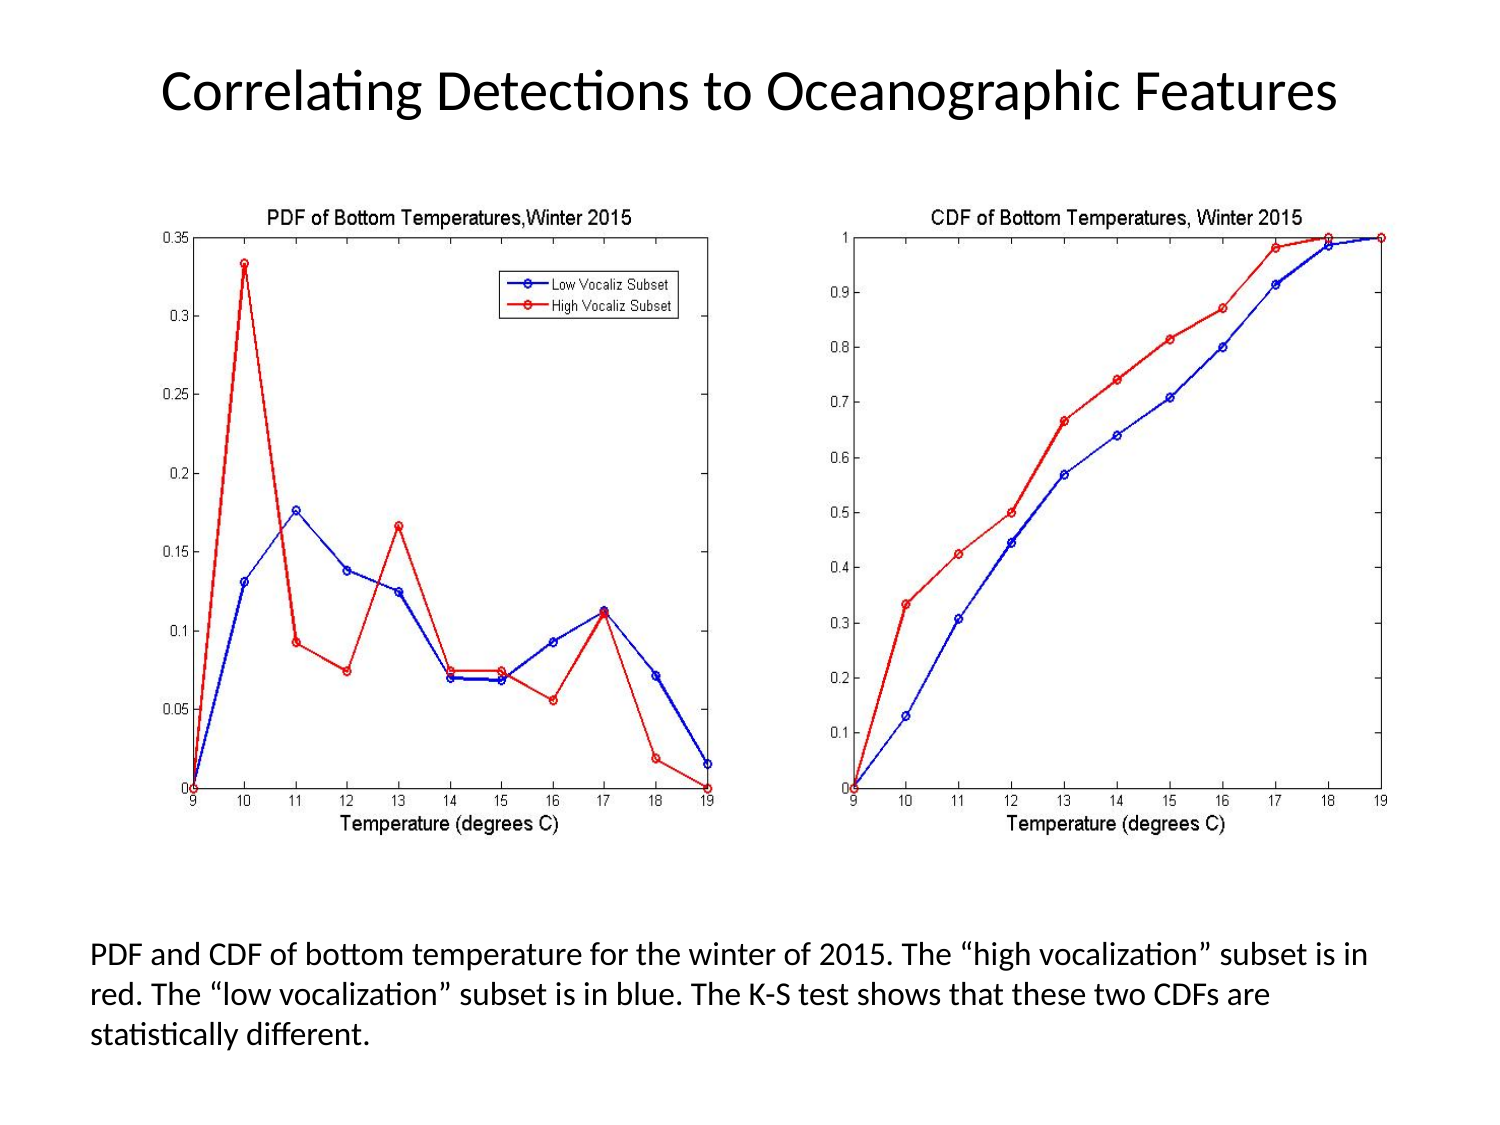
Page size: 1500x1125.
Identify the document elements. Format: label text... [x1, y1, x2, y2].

picture [62, 187, 1451, 863]
title Correlating Detections to Oceanographic Features [112, 37, 1388, 138]
subtitle PDF and CDF of bottom temperature for the winter of 2015. The “high vocalization” subset is in red. The “low vocalization” subset is in blue. The K-S test shows that these two CDFs are statistically different. [75, 924, 1425, 1063]
